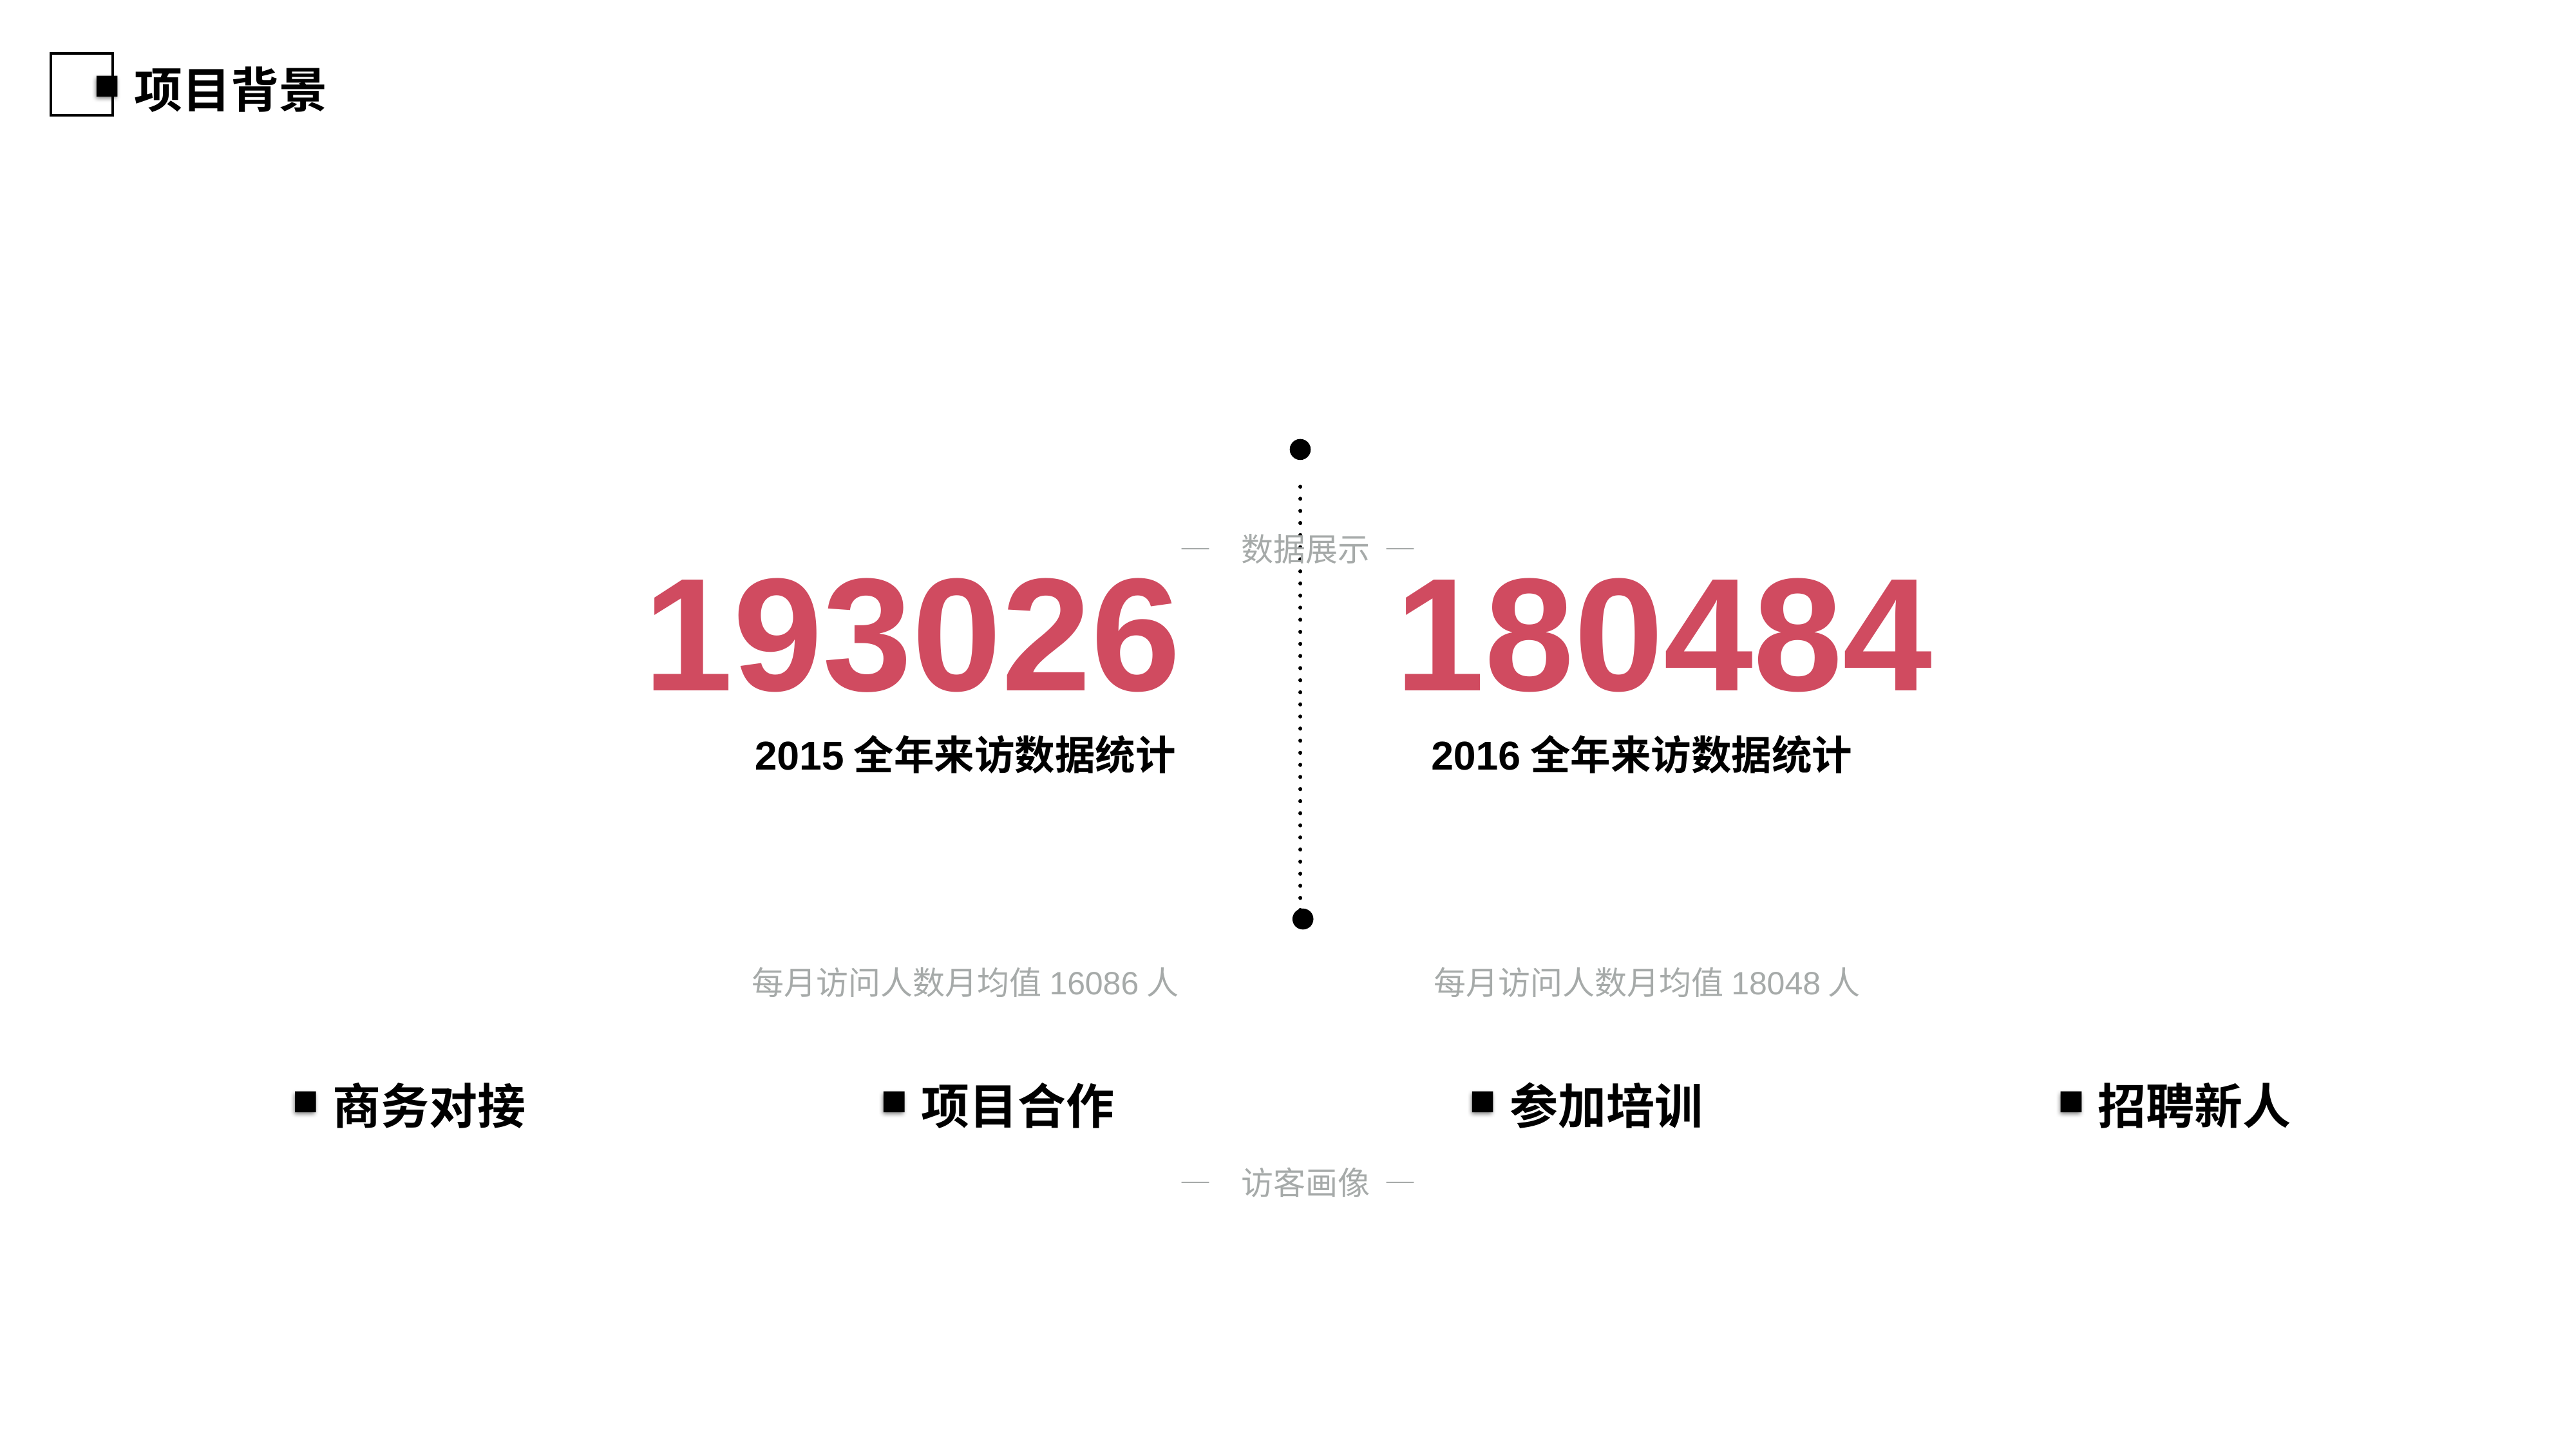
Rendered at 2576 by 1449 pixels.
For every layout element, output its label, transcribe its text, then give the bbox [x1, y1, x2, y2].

text_box — 数据展示 — [1154, 171, 1428, 579]
text_box [113, 75, 118, 97]
text_box — 访客画像 — [1154, 804, 1428, 1212]
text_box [883, 1065, 1121, 1144]
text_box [1388, 524, 1939, 841]
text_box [1472, 1065, 1709, 1144]
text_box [2060, 1065, 2298, 1144]
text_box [294, 1065, 533, 1144]
text_box 项目背景 [128, 54, 333, 124]
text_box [637, 524, 1188, 841]
text_box [51, 53, 113, 116]
